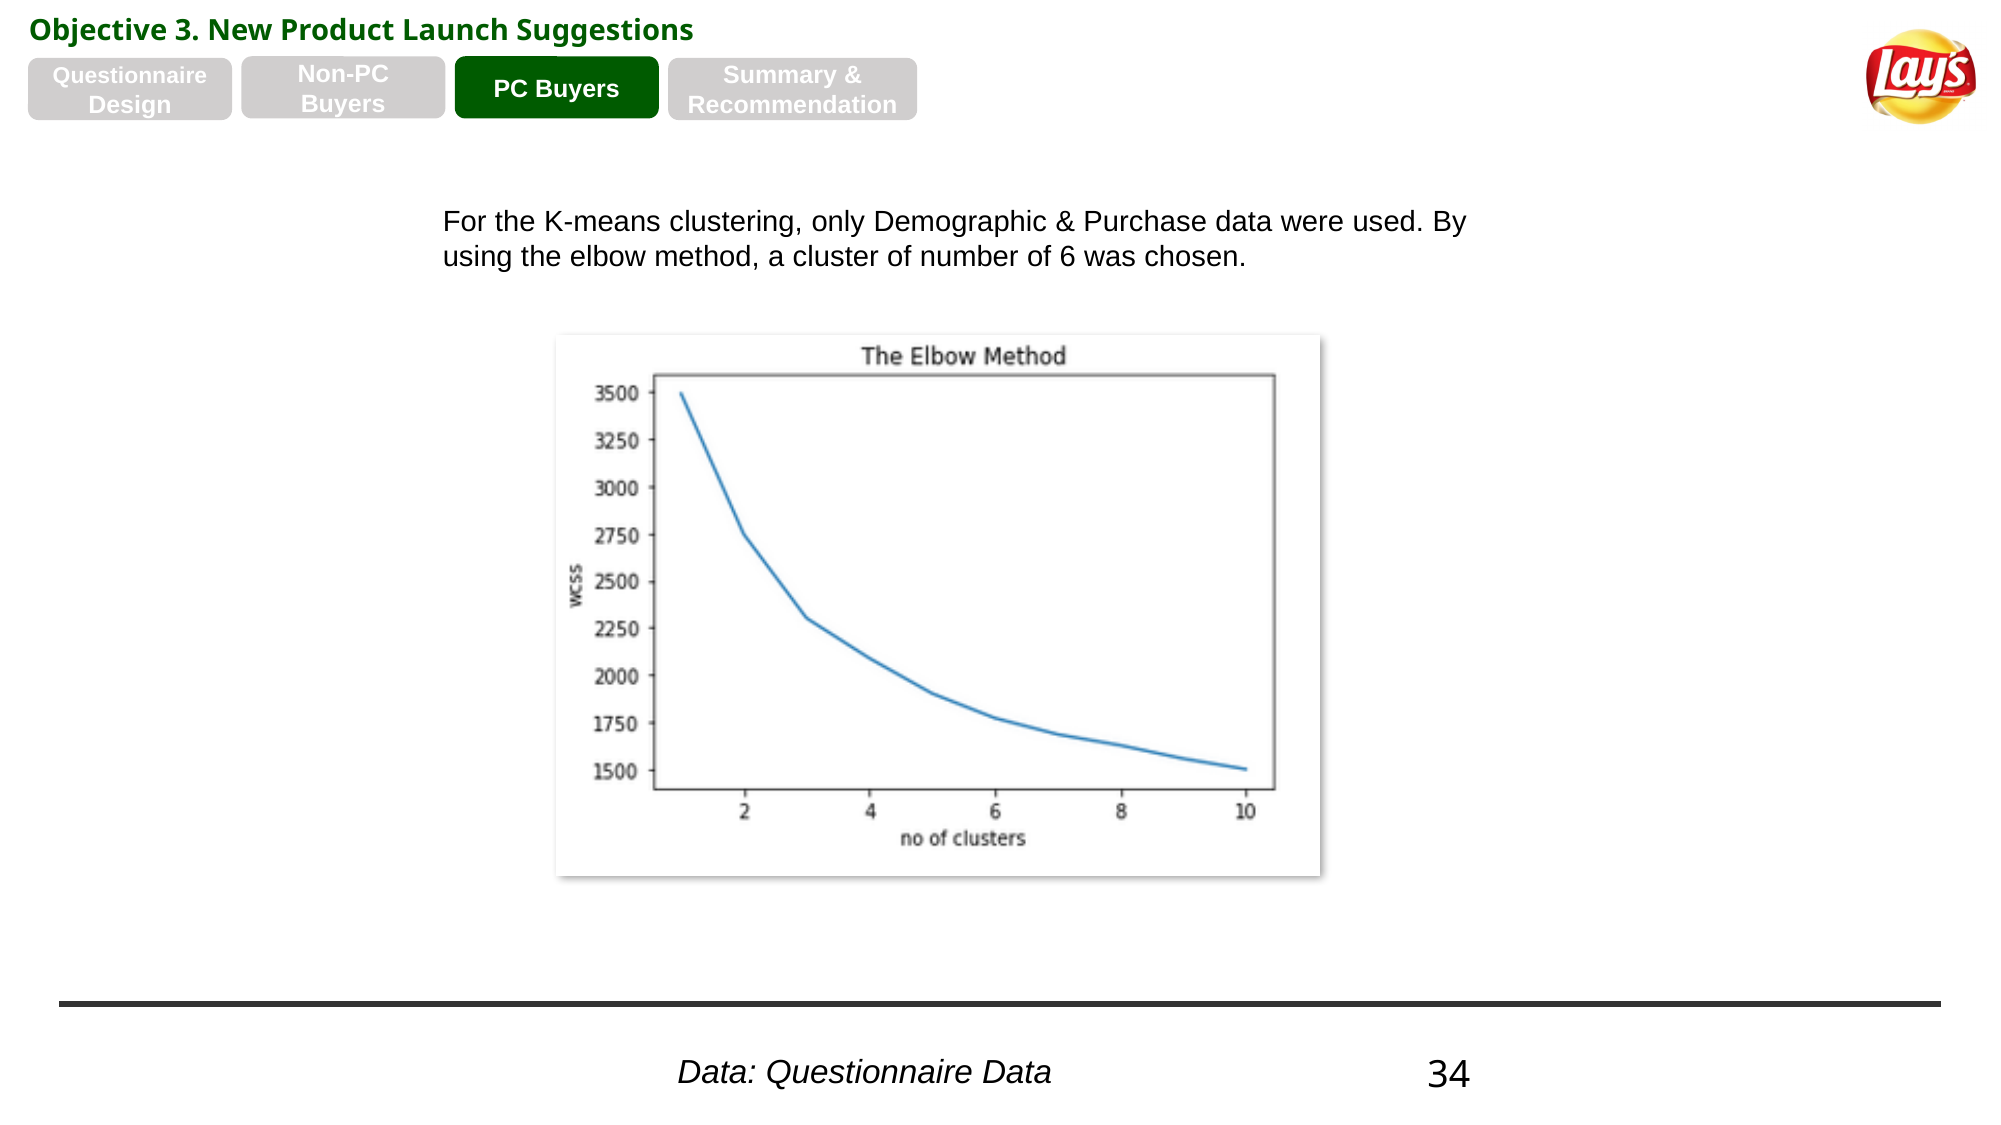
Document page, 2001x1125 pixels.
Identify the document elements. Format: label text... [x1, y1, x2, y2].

slide_number 34 [1412, 1042, 1863, 1103]
text_box PC Buyers [453, 55, 660, 120]
footer Data: Questionnaire Data [662, 1042, 1338, 1103]
text_box For the K-means clustering, only Demographic & Purchase data were used. By using the elbow method, a cluster of number of 6 was chosen. [428, 195, 1484, 280]
text_box Objective 3. New Product Launch Suggestions [13, 4, 1014, 54]
picture [1862, 21, 1987, 131]
text_box Questionnaire Design [26, 56, 234, 122]
text_box Summary & Recommendation [667, 56, 919, 122]
text_box Non-PC Buyers [240, 55, 447, 120]
picture [556, 335, 1320, 876]
